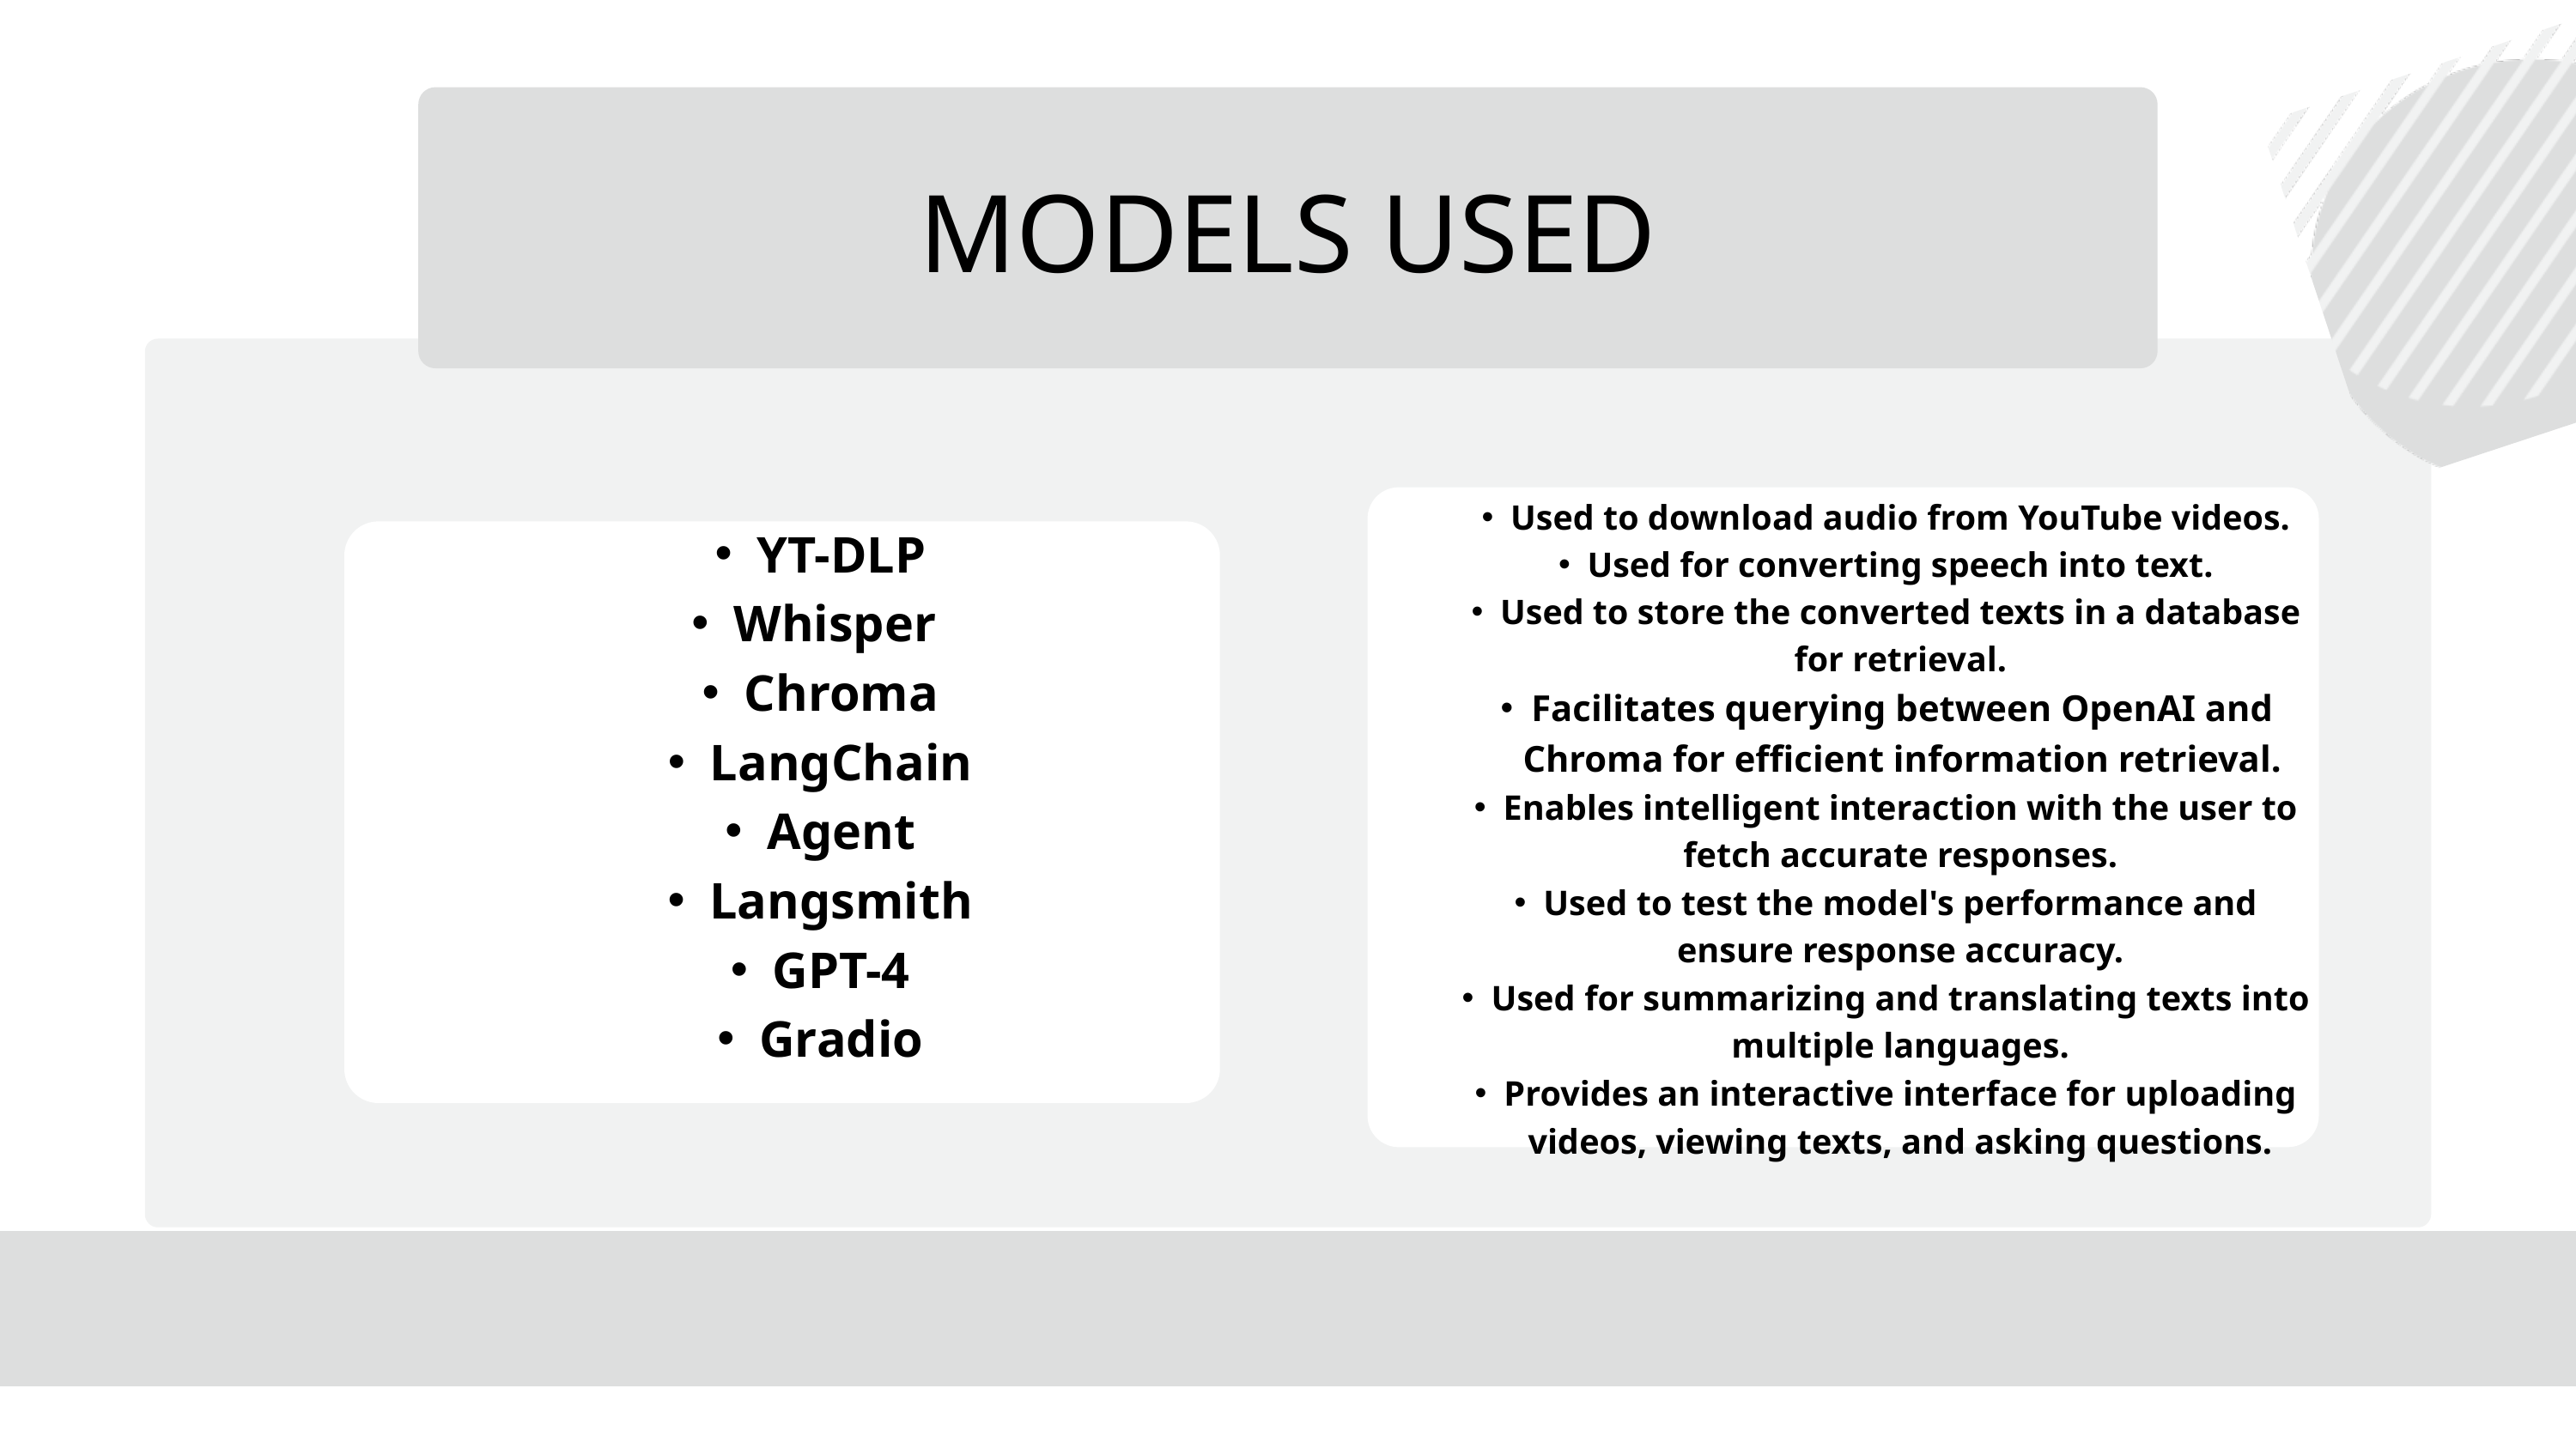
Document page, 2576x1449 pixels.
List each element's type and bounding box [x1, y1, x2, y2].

text_box [0, 1230, 2576, 1387]
text_box [343, 521, 1220, 1104]
text_box [417, 87, 2158, 369]
text_box [2260, 18, 2576, 469]
text_box [144, 338, 2432, 1228]
text_box [1367, 487, 2319, 1148]
